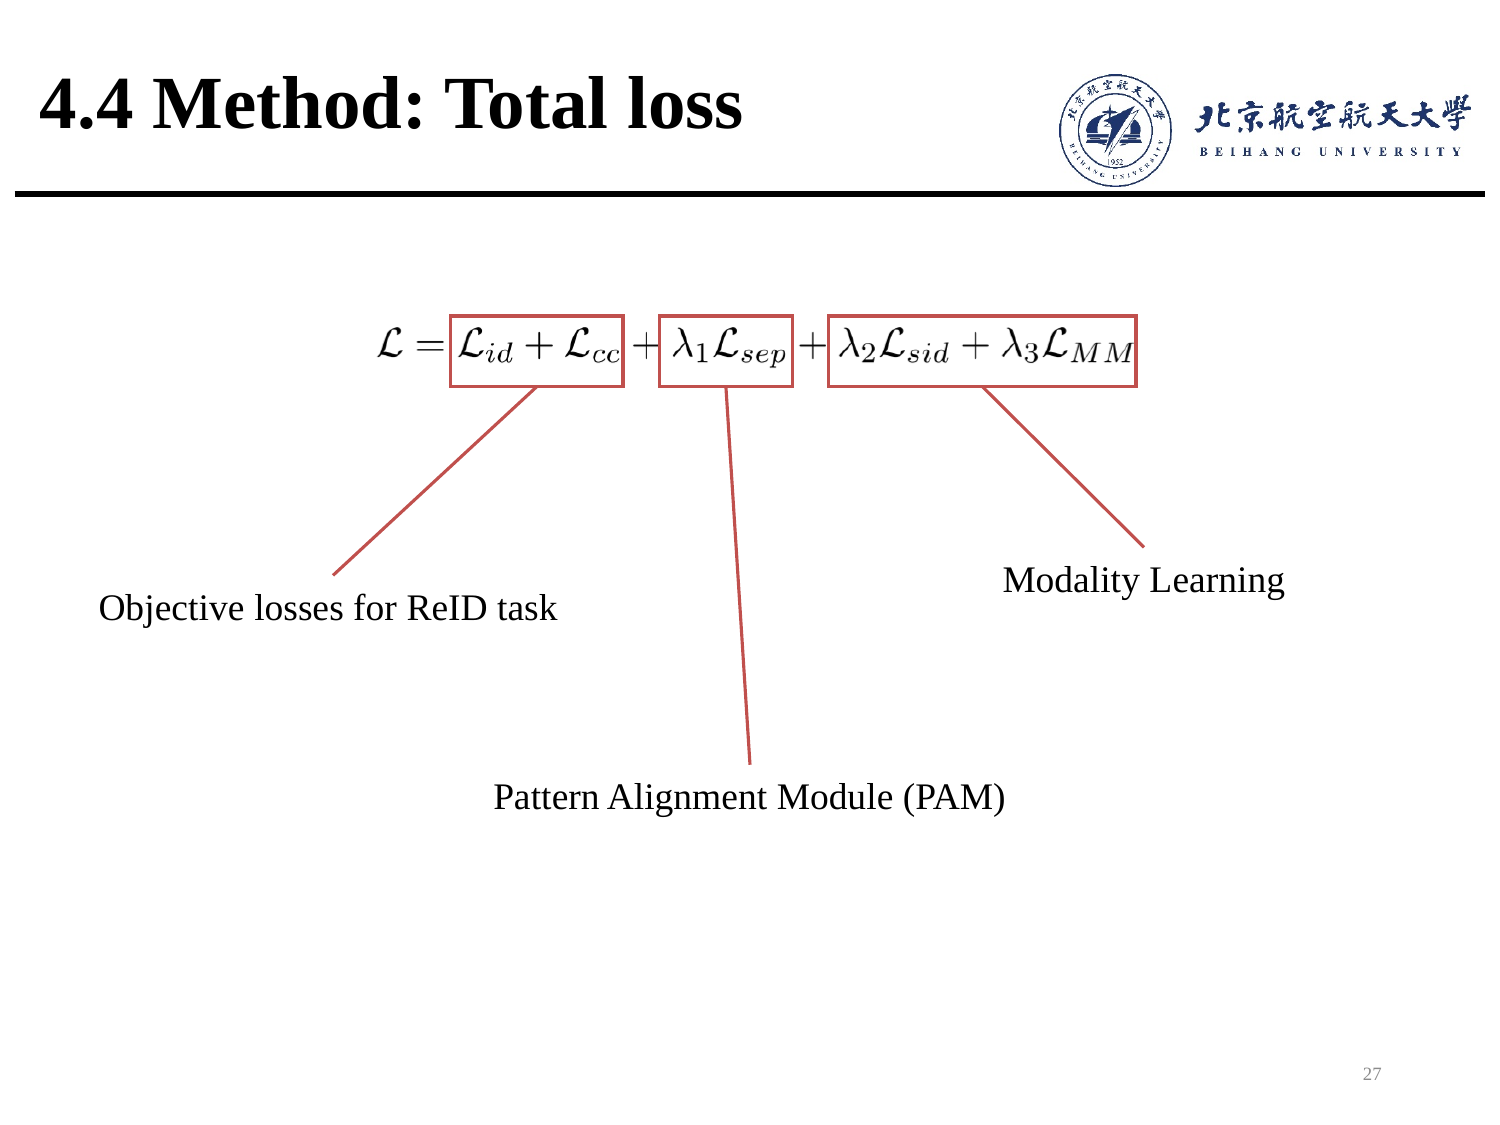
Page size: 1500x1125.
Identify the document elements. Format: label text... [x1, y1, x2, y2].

picture [1059, 74, 1471, 187]
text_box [333, 386, 537, 576]
text_box Modality Learning [987, 547, 1301, 608]
title 4.4 Method: Total loss [24, 24, 1033, 184]
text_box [363, 315, 1137, 387]
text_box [725, 386, 750, 765]
slide_number 27 [1059, 1042, 1397, 1103]
text_box Objective losses for ReID task [83, 575, 583, 636]
text_box Pattern Alignment Module (PAM) [478, 764, 1022, 825]
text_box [982, 386, 1145, 548]
